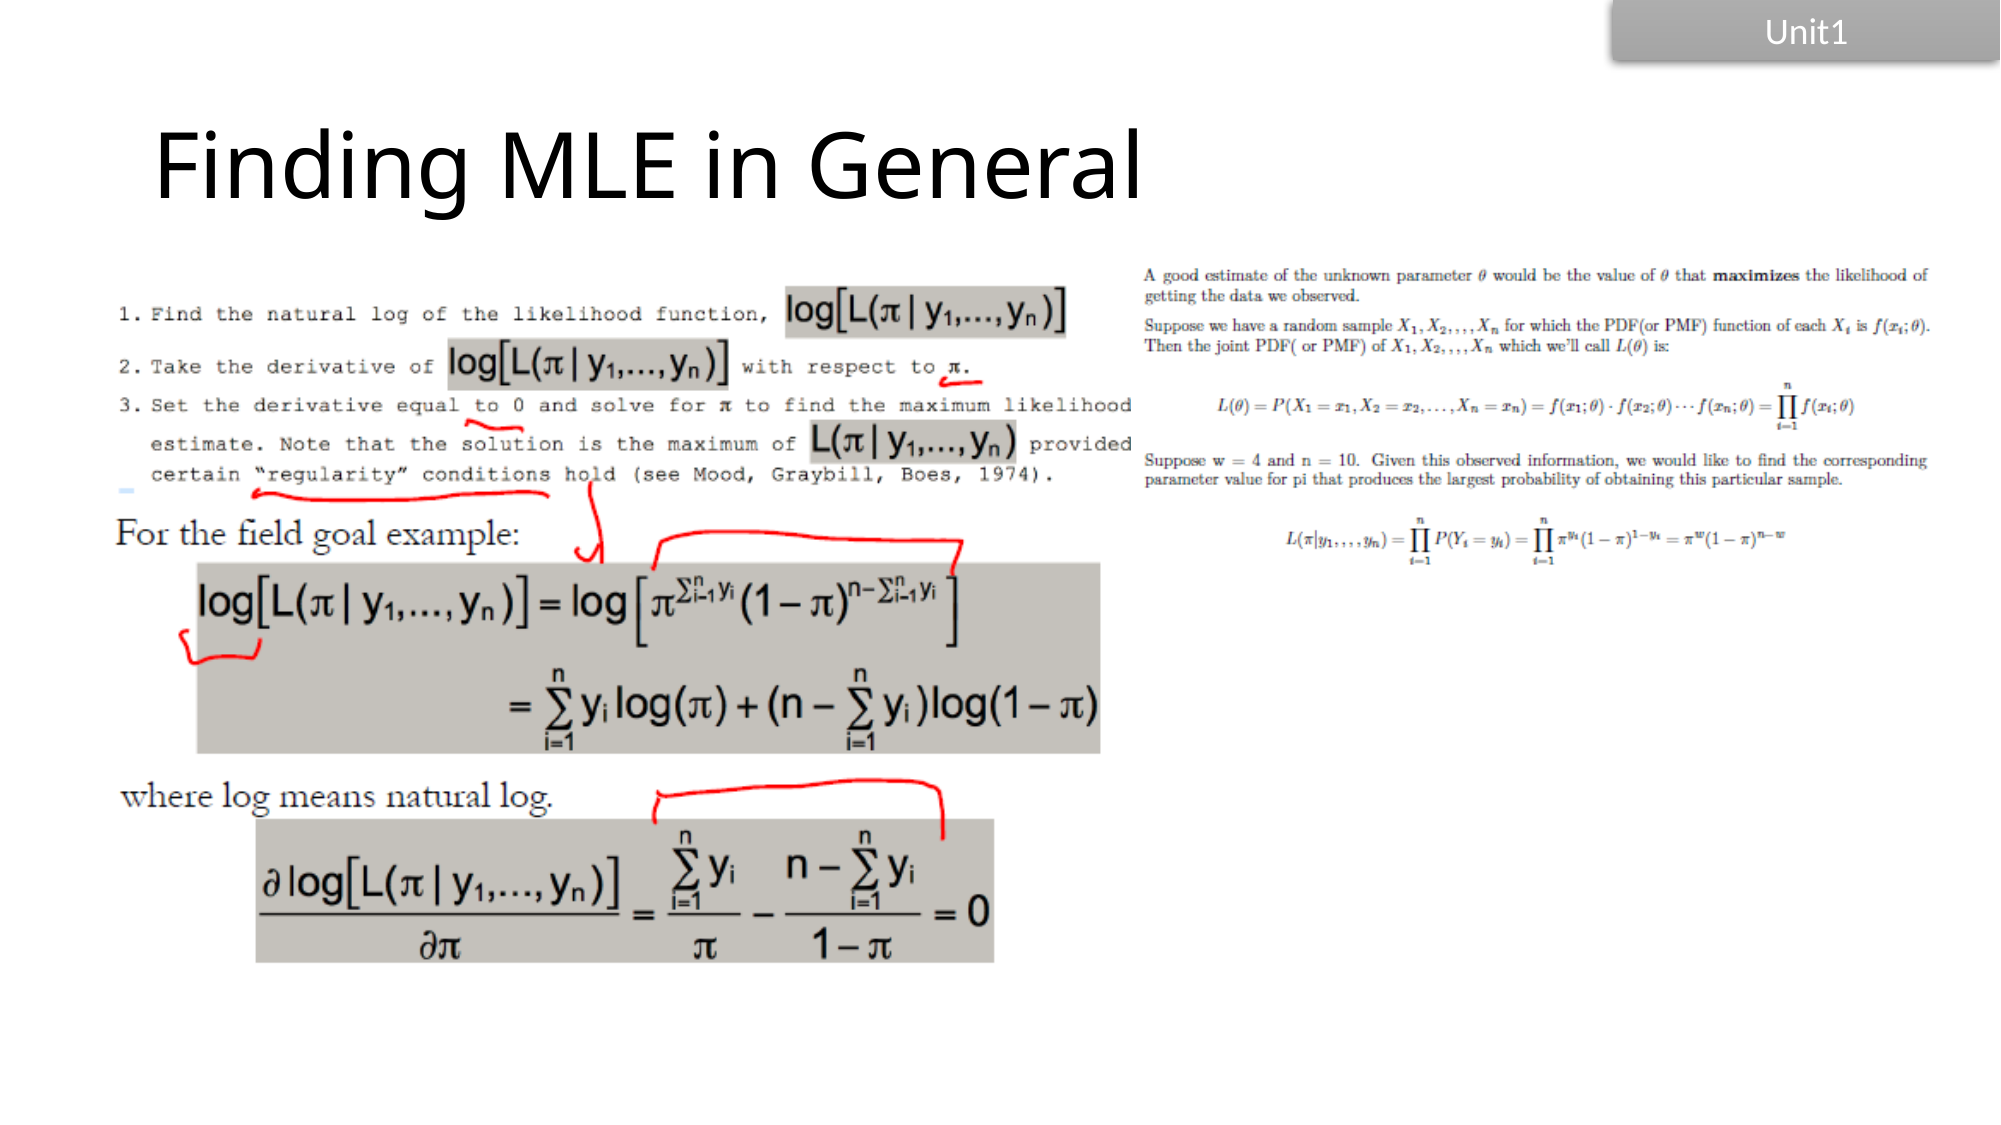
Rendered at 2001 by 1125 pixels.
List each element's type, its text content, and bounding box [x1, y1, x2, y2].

picture [71, 256, 1964, 970]
title Finding MLE in General [137, 59, 1863, 277]
text_box Unit1 [1613, 0, 2000, 60]
